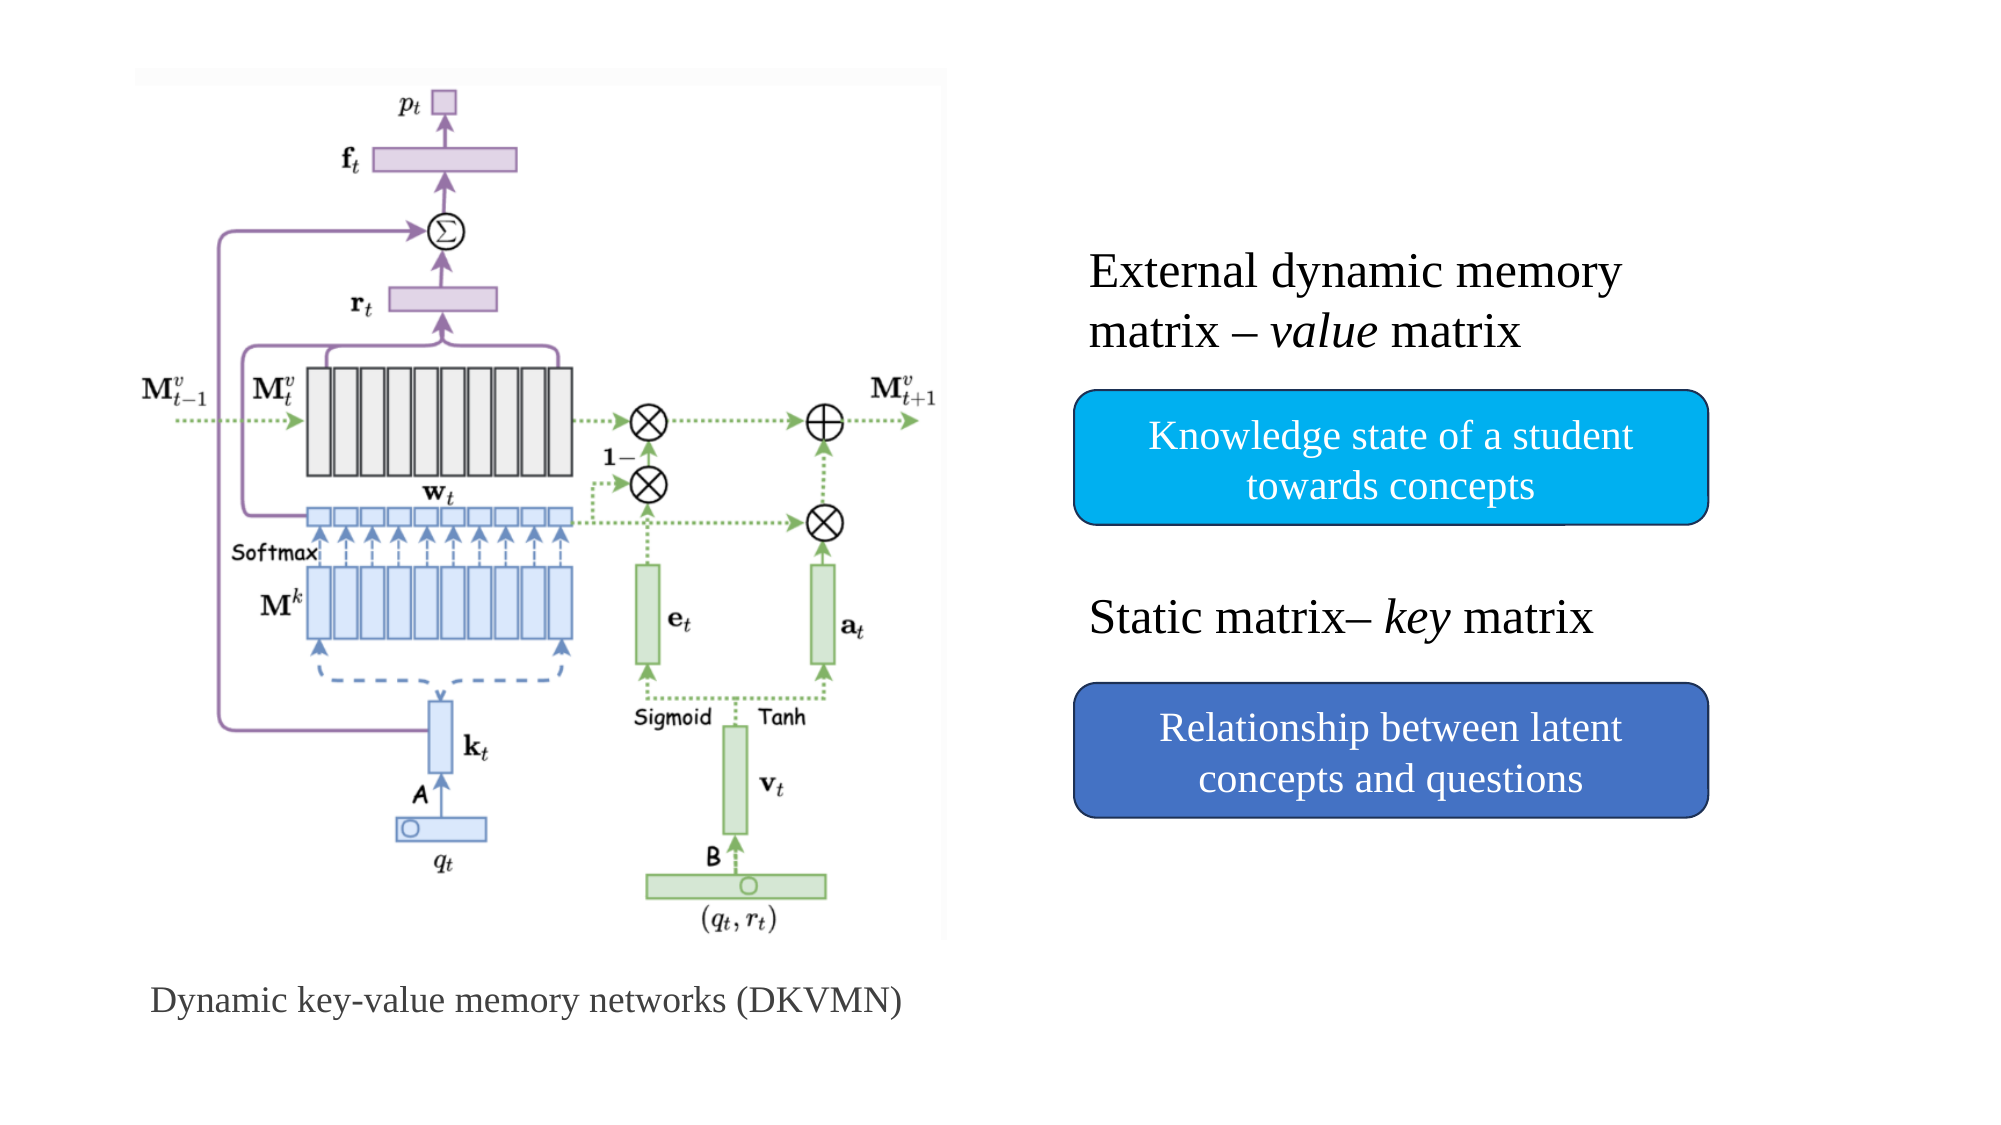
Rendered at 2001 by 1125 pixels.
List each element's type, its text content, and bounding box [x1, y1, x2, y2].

picture [135, 68, 947, 940]
text_box Static matrix– key matrix [1074, 575, 2000, 651]
text_box Dynamic key-value memory networks (DKVMN) [135, 968, 1136, 1028]
text_box Knowledge state of a student towards concepts [1073, 389, 1710, 526]
text_box External dynamic memory matrix – value matrix [1074, 230, 1778, 365]
text_box Relationship between latent concepts and questions [1073, 681, 1710, 819]
